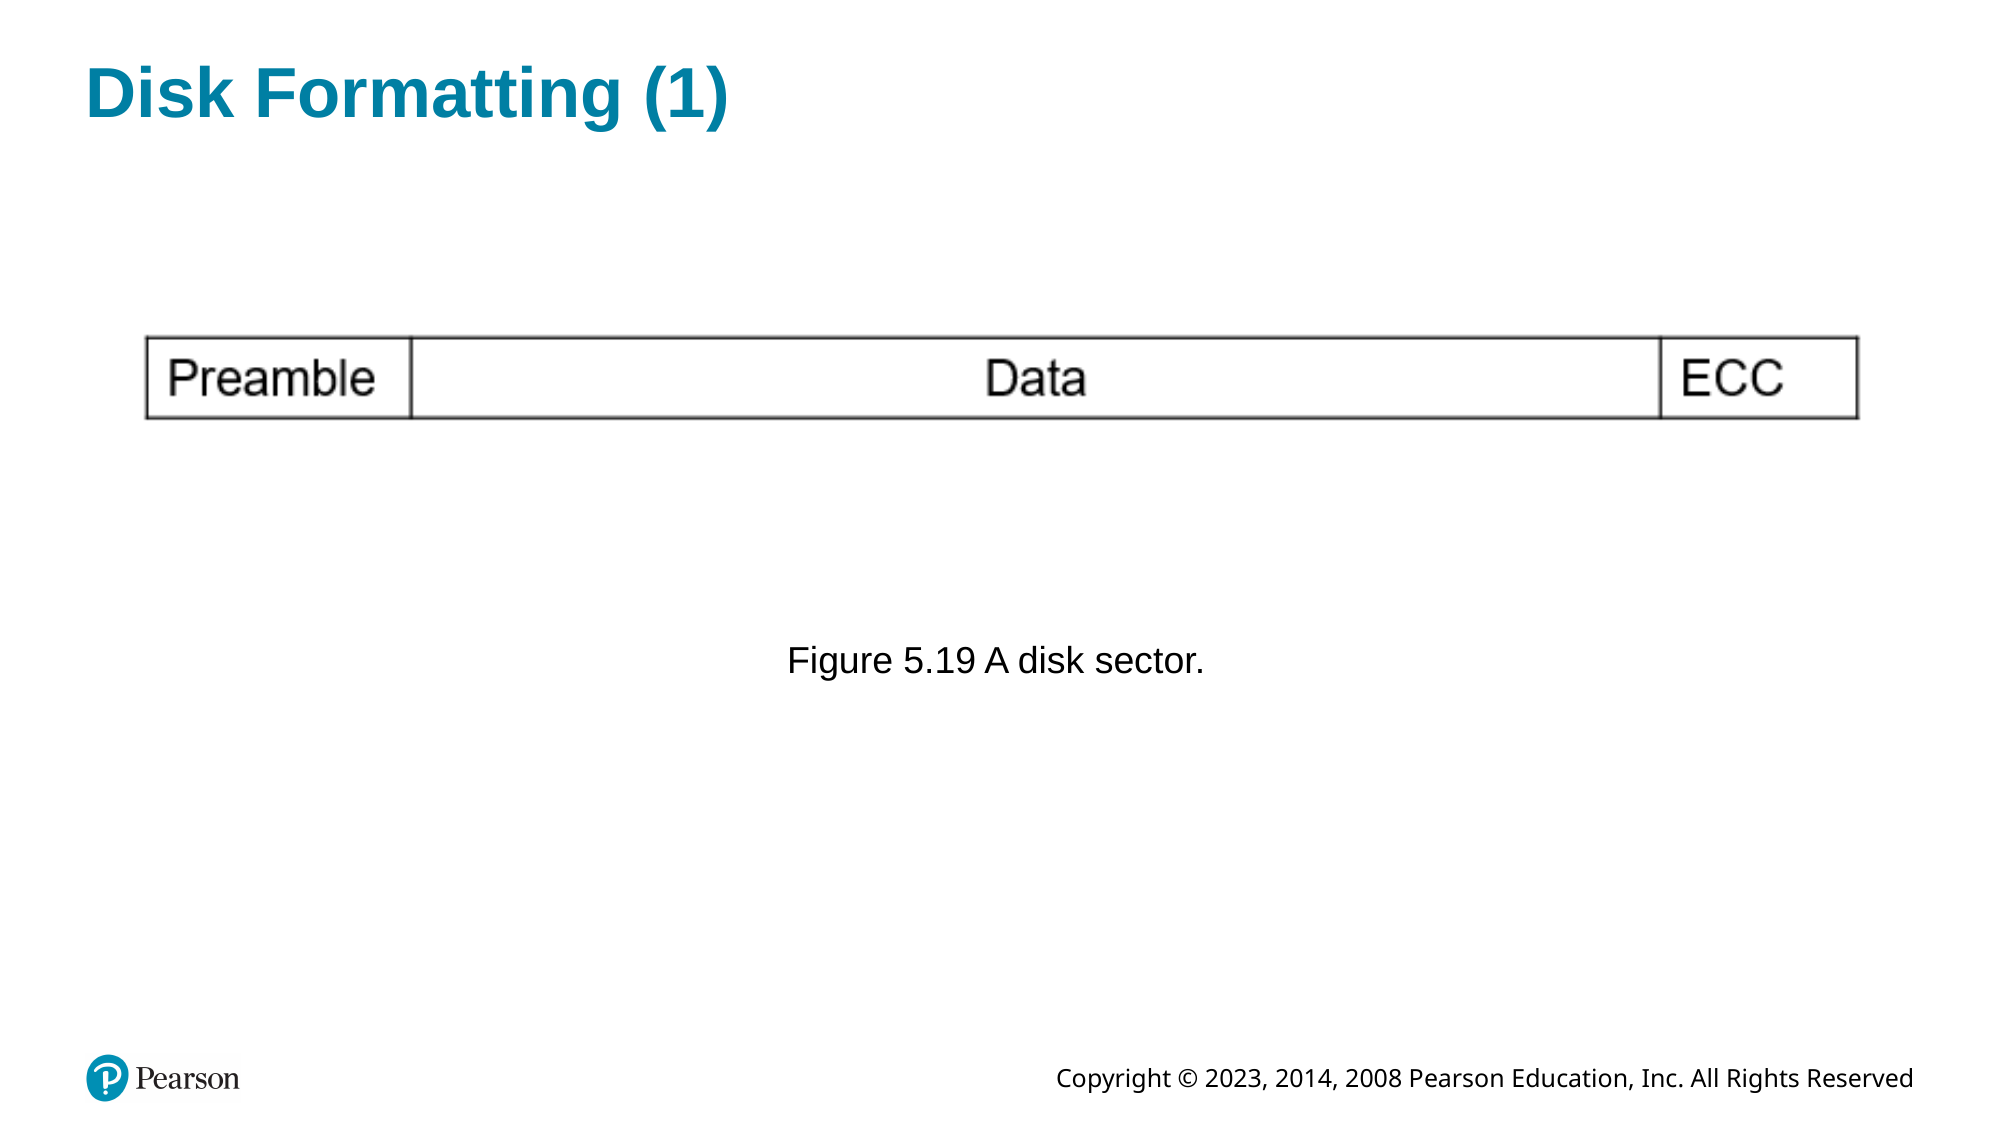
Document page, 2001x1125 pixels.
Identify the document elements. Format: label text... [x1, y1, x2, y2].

picture [134, 327, 1867, 429]
picture [85, 1053, 241, 1103]
title Disk Formatting (1) [85, 0, 1436, 187]
list Figure 5.19 A disk sector. [787, 440, 1214, 981]
